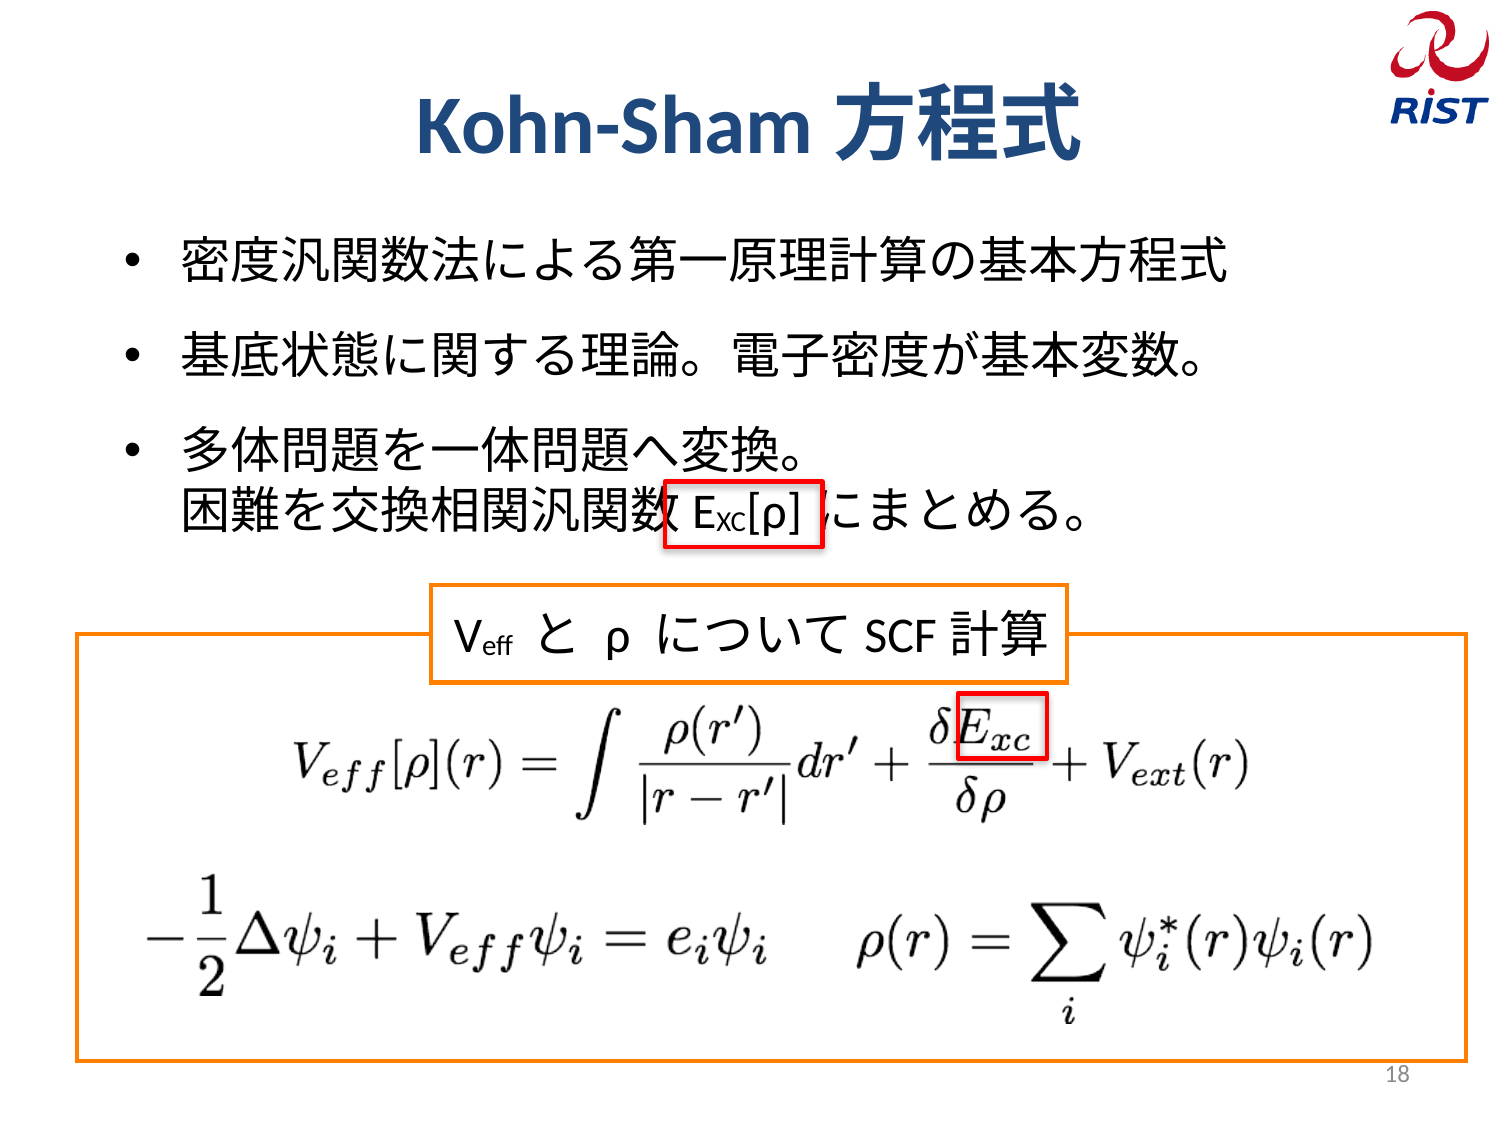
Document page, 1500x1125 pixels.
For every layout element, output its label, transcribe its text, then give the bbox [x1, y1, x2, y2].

picture [290, 702, 1255, 826]
text_box [957, 693, 1048, 701]
picture [1379, 0, 1500, 135]
text_box [431, 585, 1067, 683]
title Kohn-Sham方程式 [146, 46, 1354, 194]
slide_number 18 [1074, 1042, 1425, 1103]
list 密度汎関数法による第一原理計算の基本方程式 基底状態に関する理論。電子密度が基本変数。 多体問題を一体問題へ変換。 困難を交換相関汎関数EXC[ρ]にまとめる。 [61, 221, 1439, 561]
text_box [76, 633, 1467, 1062]
text_box [664, 481, 823, 548]
text_box Veff と ρ についてSCF計算 [453, 602, 1049, 663]
picture [850, 896, 1380, 1024]
picture [141, 873, 778, 996]
